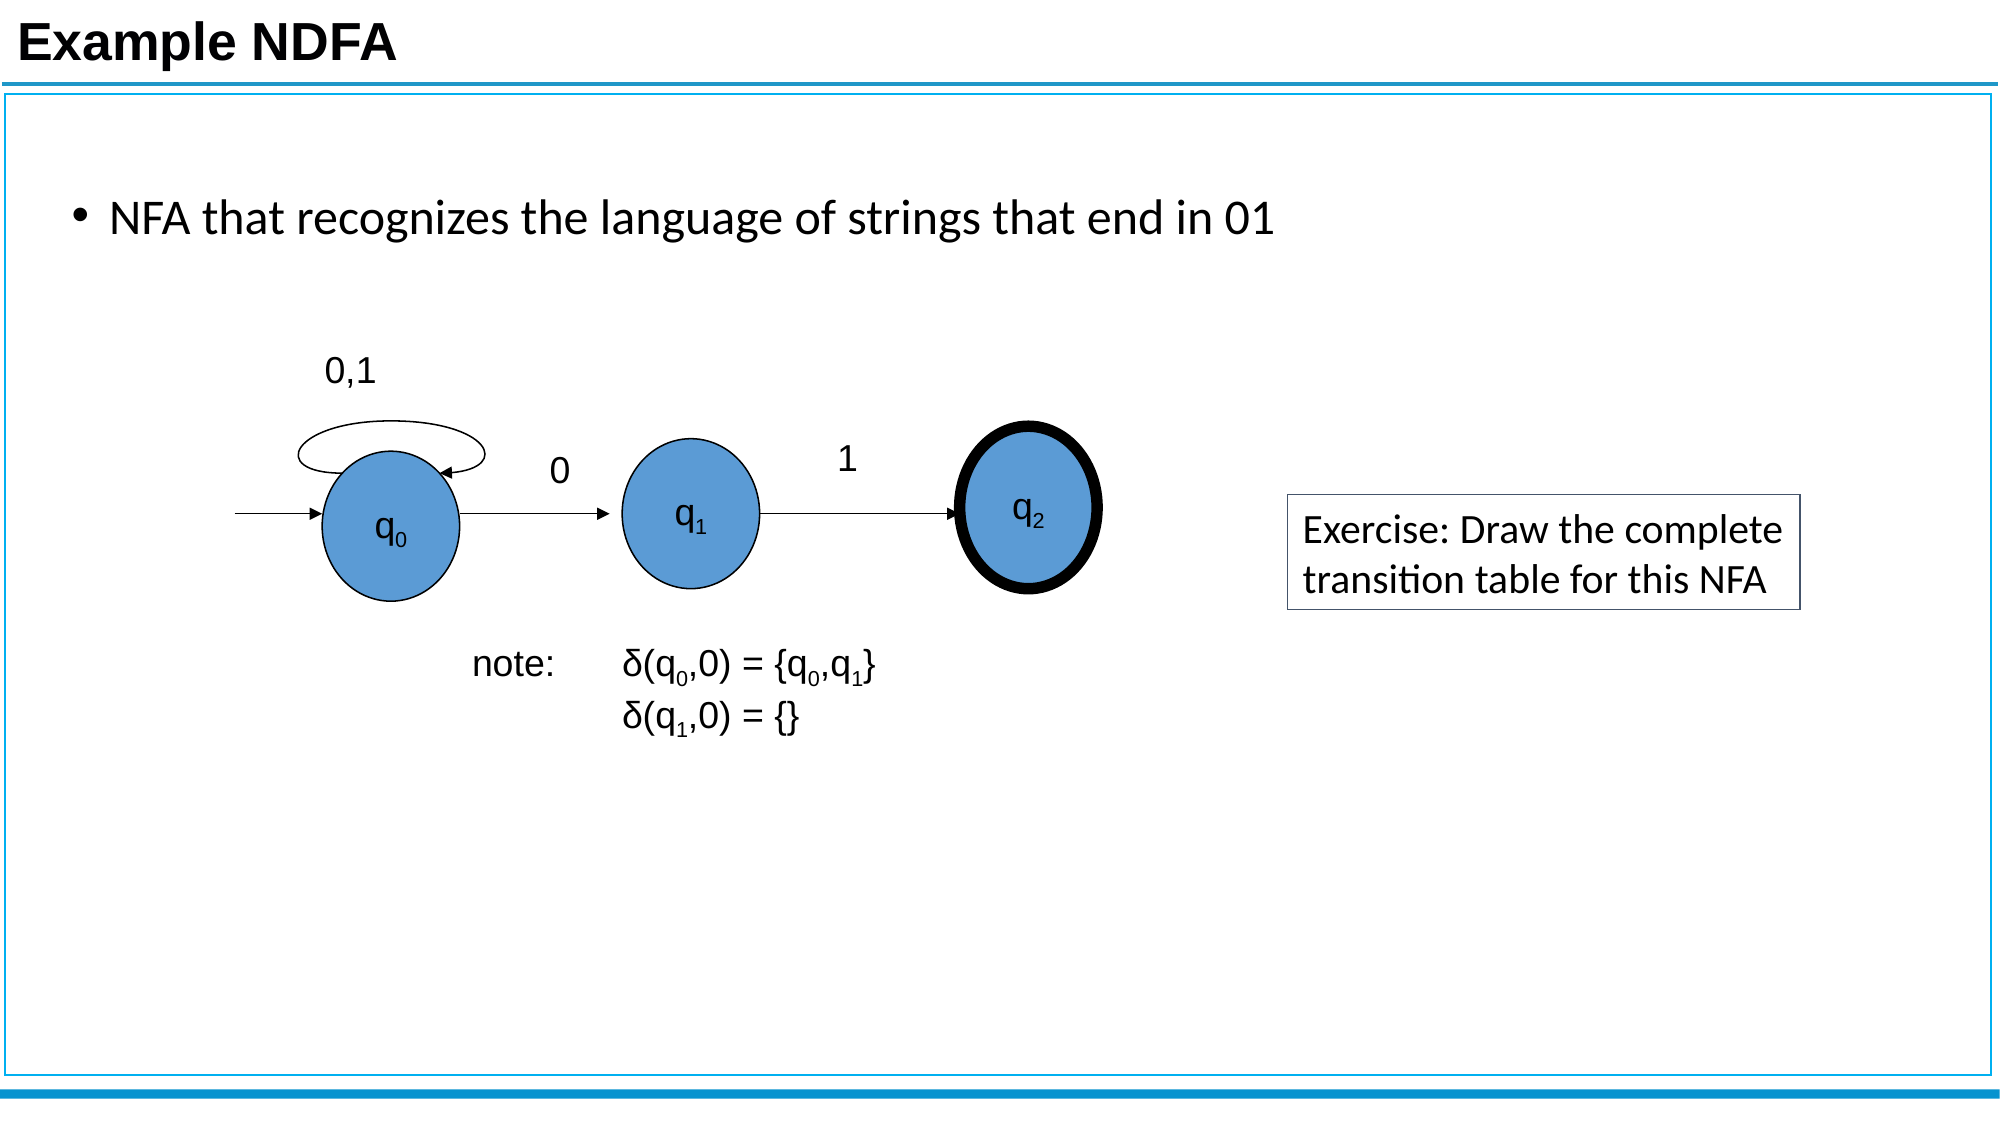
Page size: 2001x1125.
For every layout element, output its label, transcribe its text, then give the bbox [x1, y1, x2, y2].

text_box Example NDFA [14, 7, 1198, 72]
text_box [234, 338, 1098, 768]
text_box [0, 1089, 2000, 1099]
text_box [4, 78, 1991, 1076]
